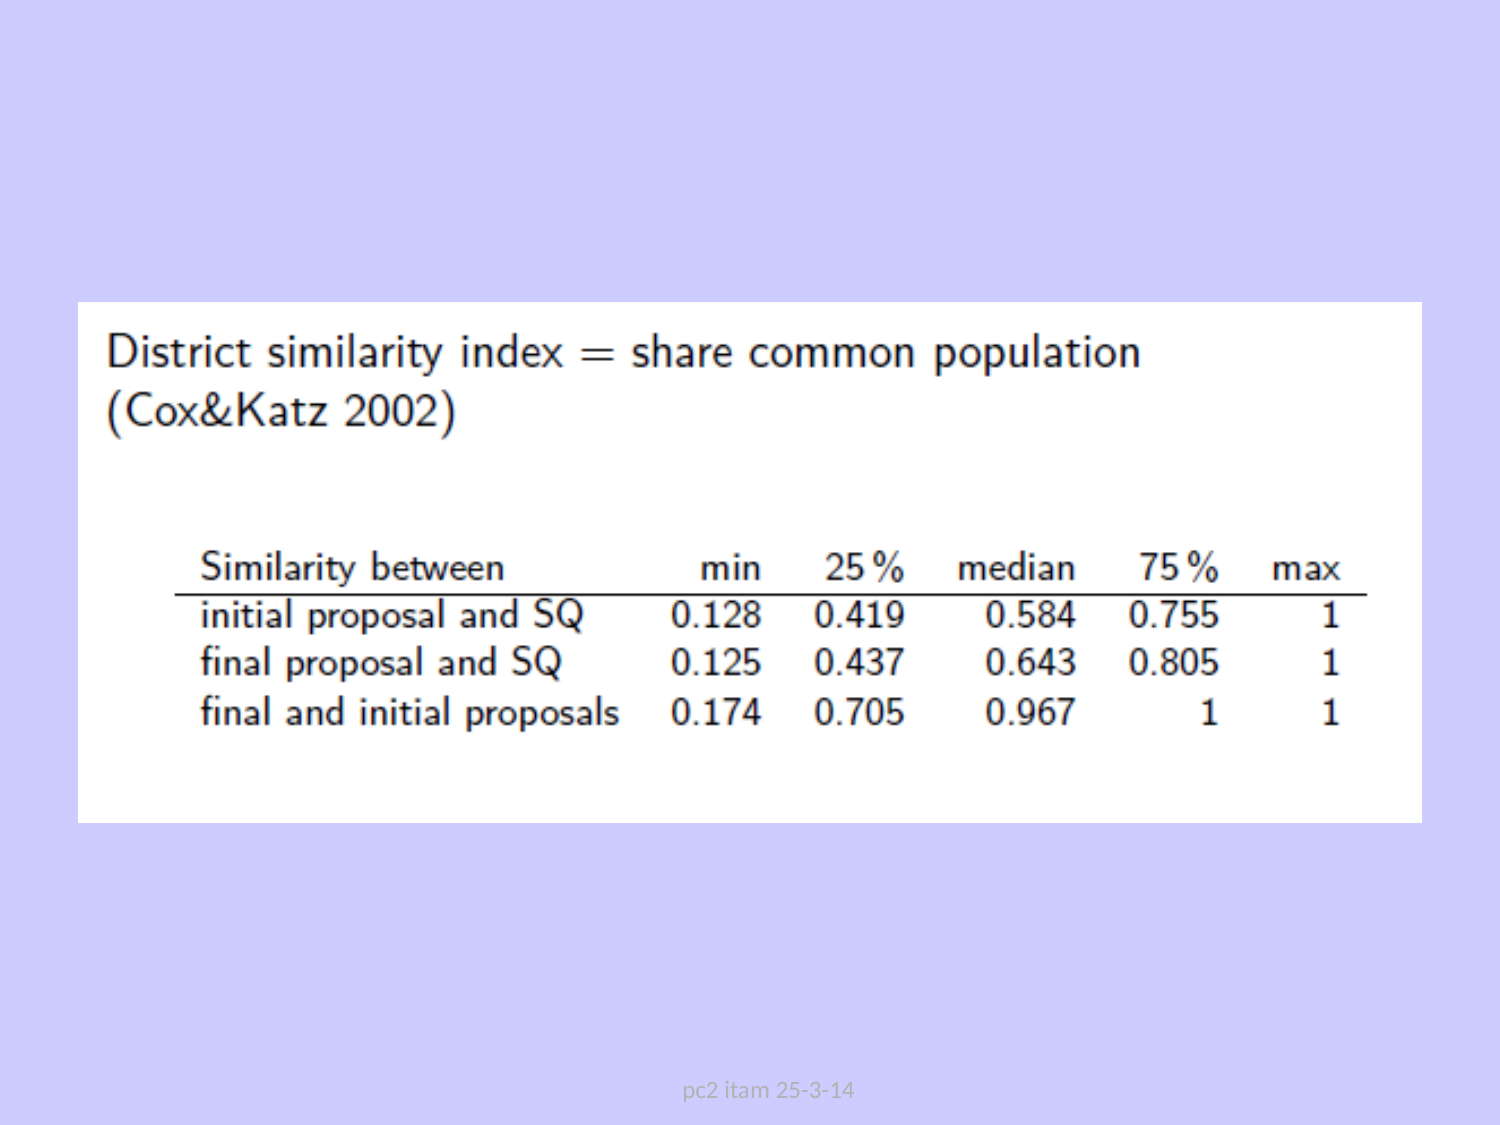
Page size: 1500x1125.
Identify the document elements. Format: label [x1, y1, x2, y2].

picture [78, 302, 1422, 823]
